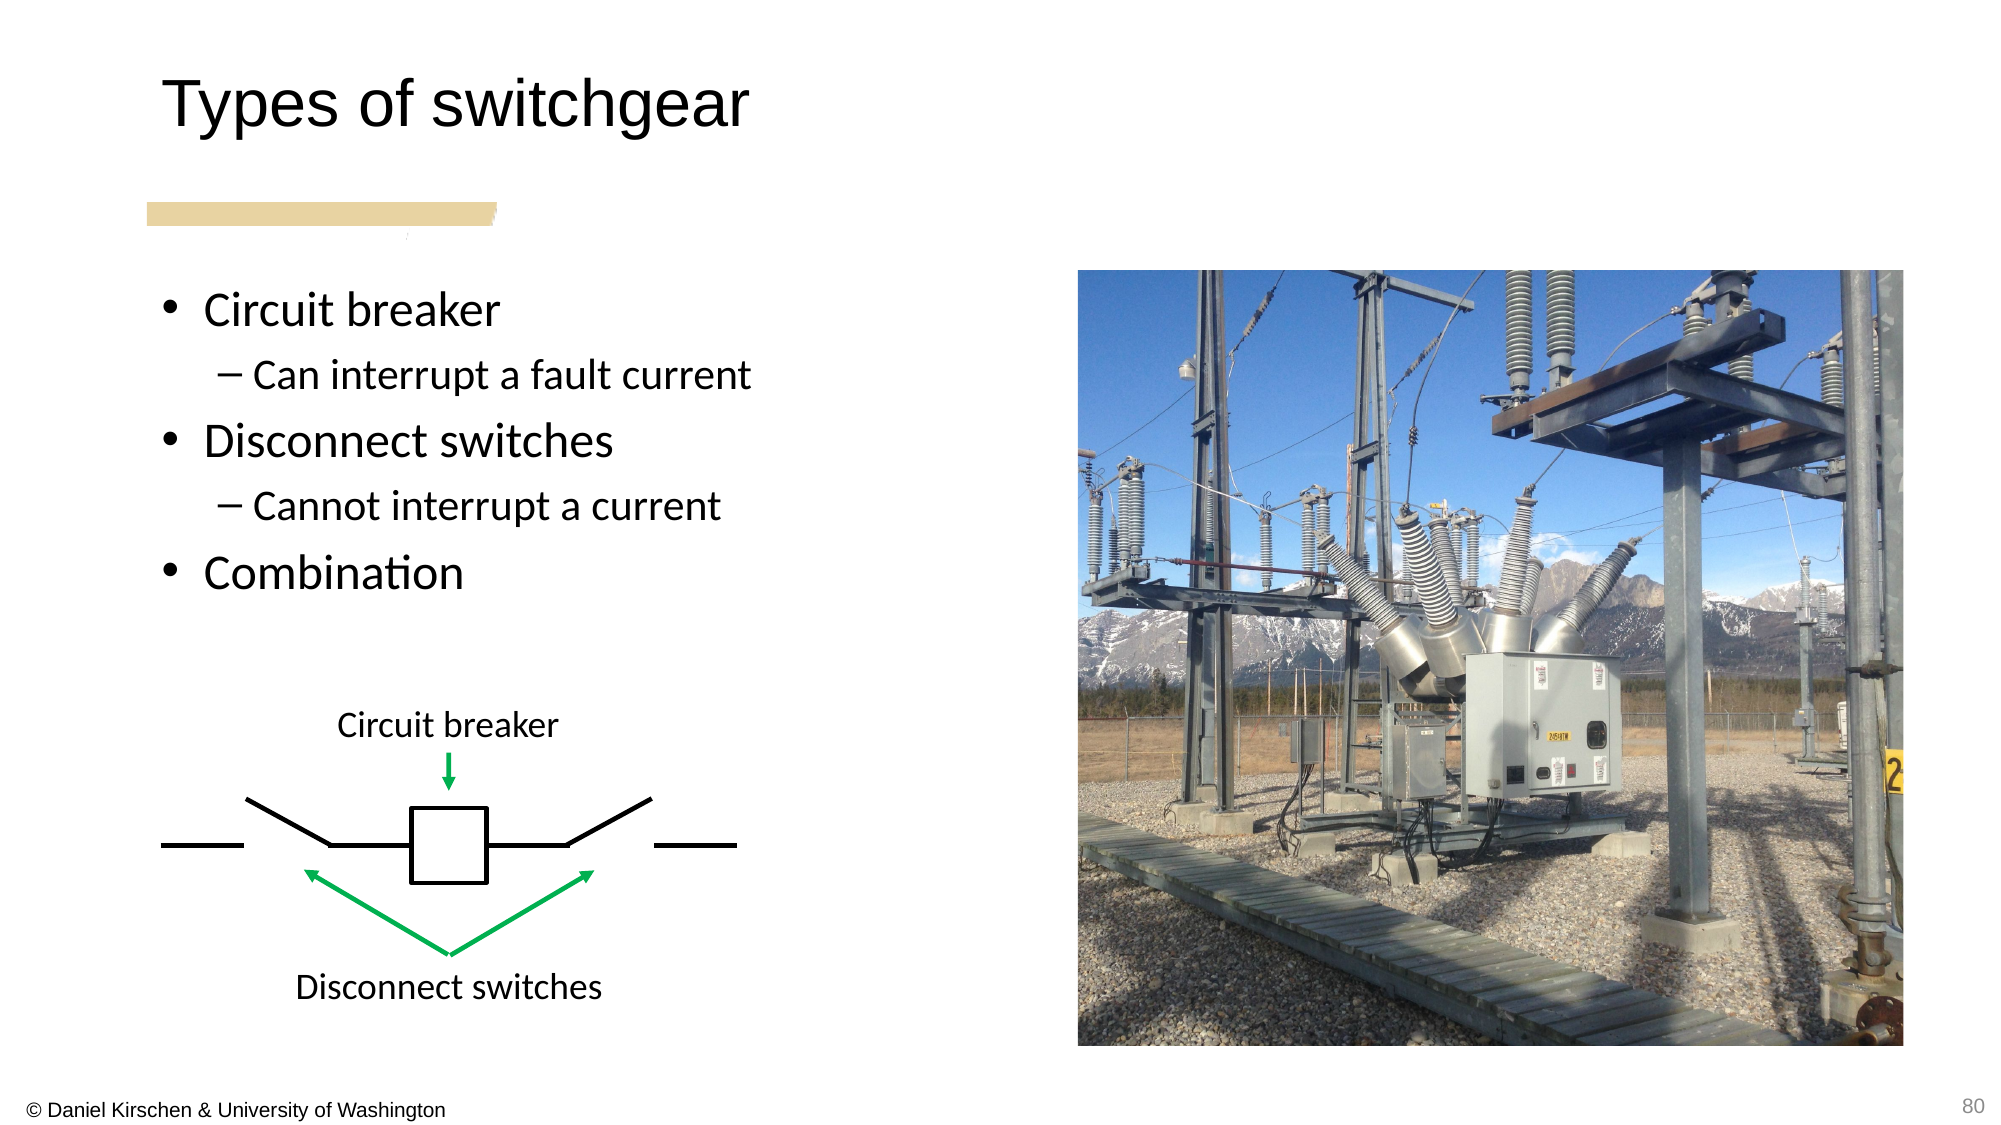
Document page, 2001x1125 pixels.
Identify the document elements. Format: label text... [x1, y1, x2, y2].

list Types of switchgear [146, 60, 1904, 169]
footer 80 [1917, 1085, 2000, 1125]
list Circuit breaker Can interrupt a fault current Disconnect switches Cannot interrupt a current Combination [146, 269, 973, 1046]
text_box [160, 692, 738, 1016]
picture [1077, 270, 1904, 1046]
